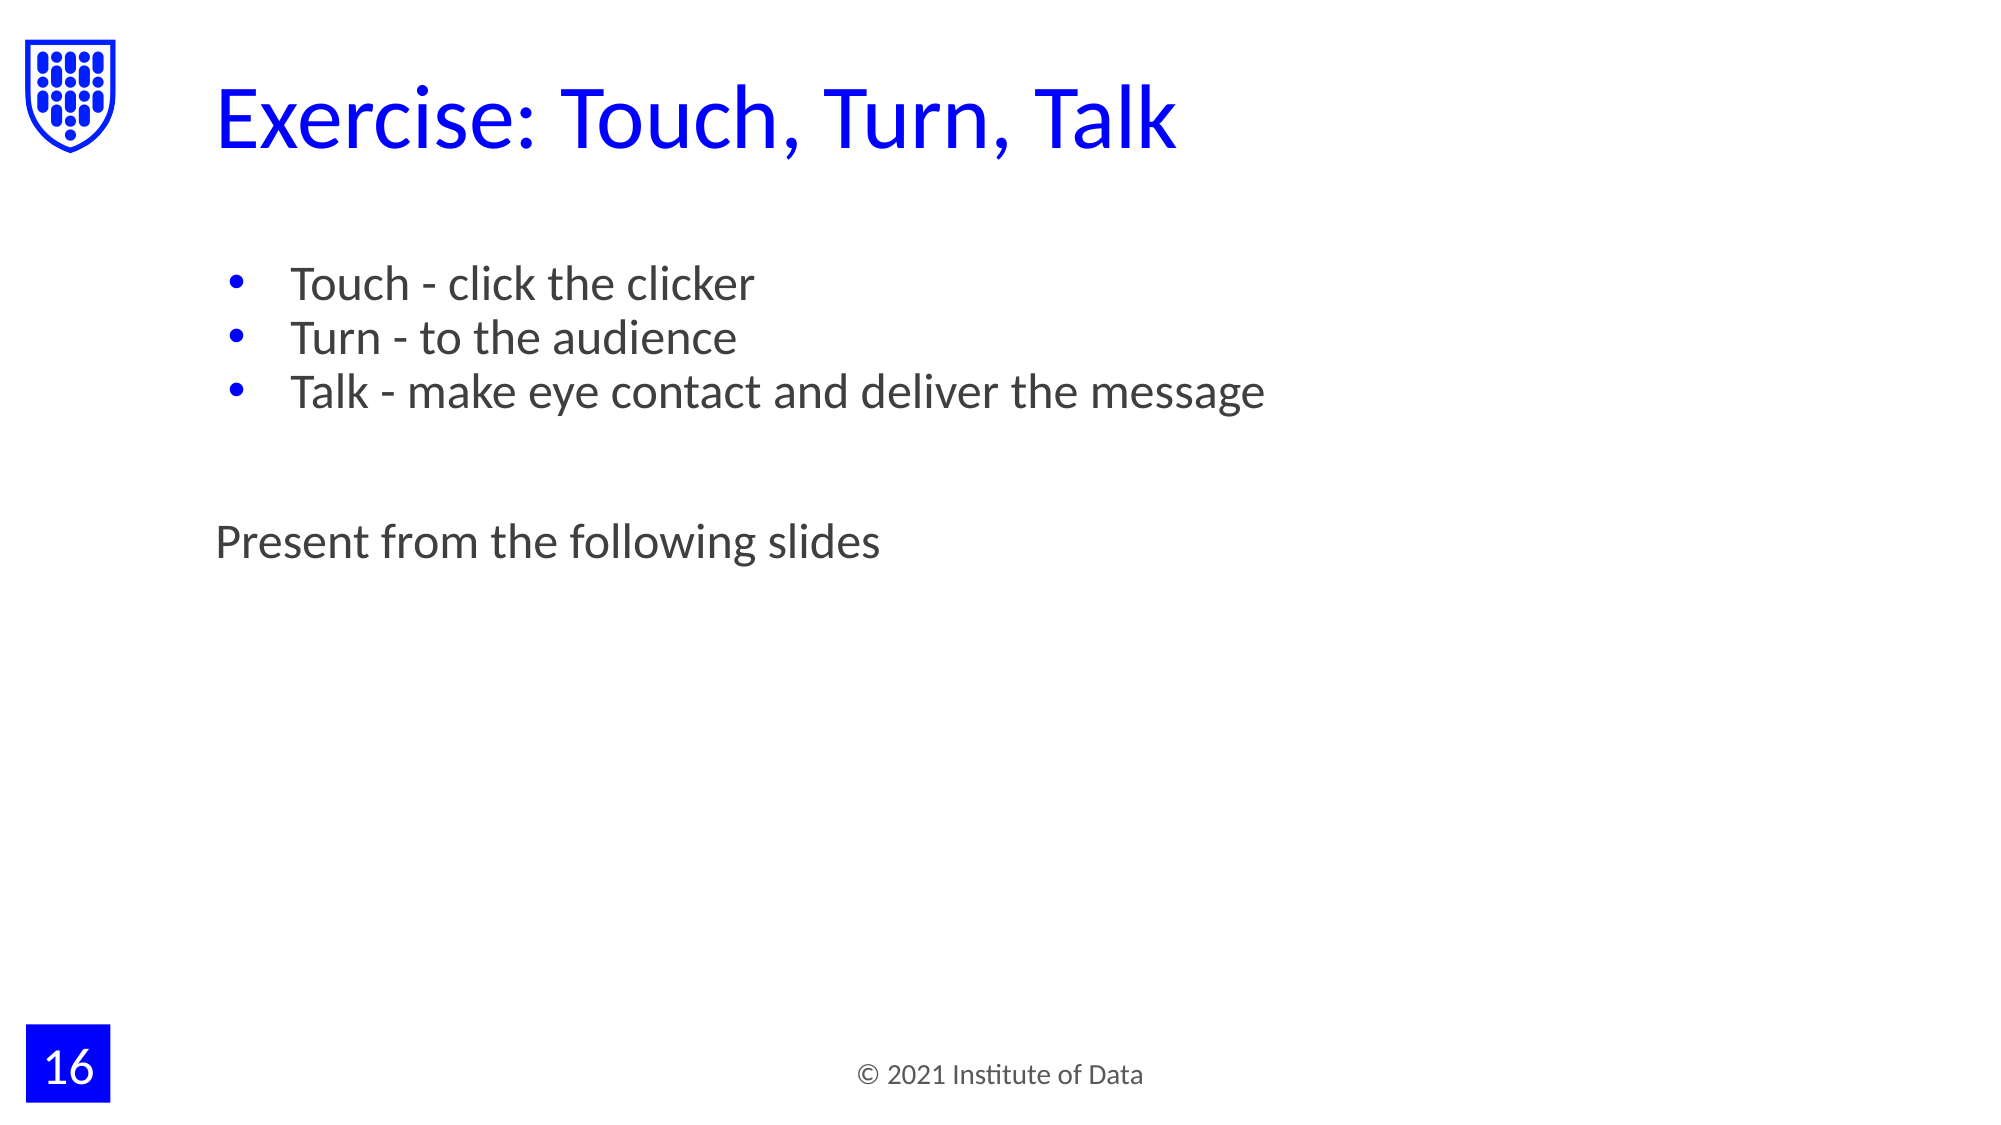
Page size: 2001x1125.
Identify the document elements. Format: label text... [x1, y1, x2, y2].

picture [0, 25, 141, 167]
title Exercise: Touch, Turn, Talk [207, 61, 1965, 229]
list Touch - click the clicker Turn - to the audience Talk - make eye contact and deliver the message Present from the following slides [207, 249, 1965, 1025]
